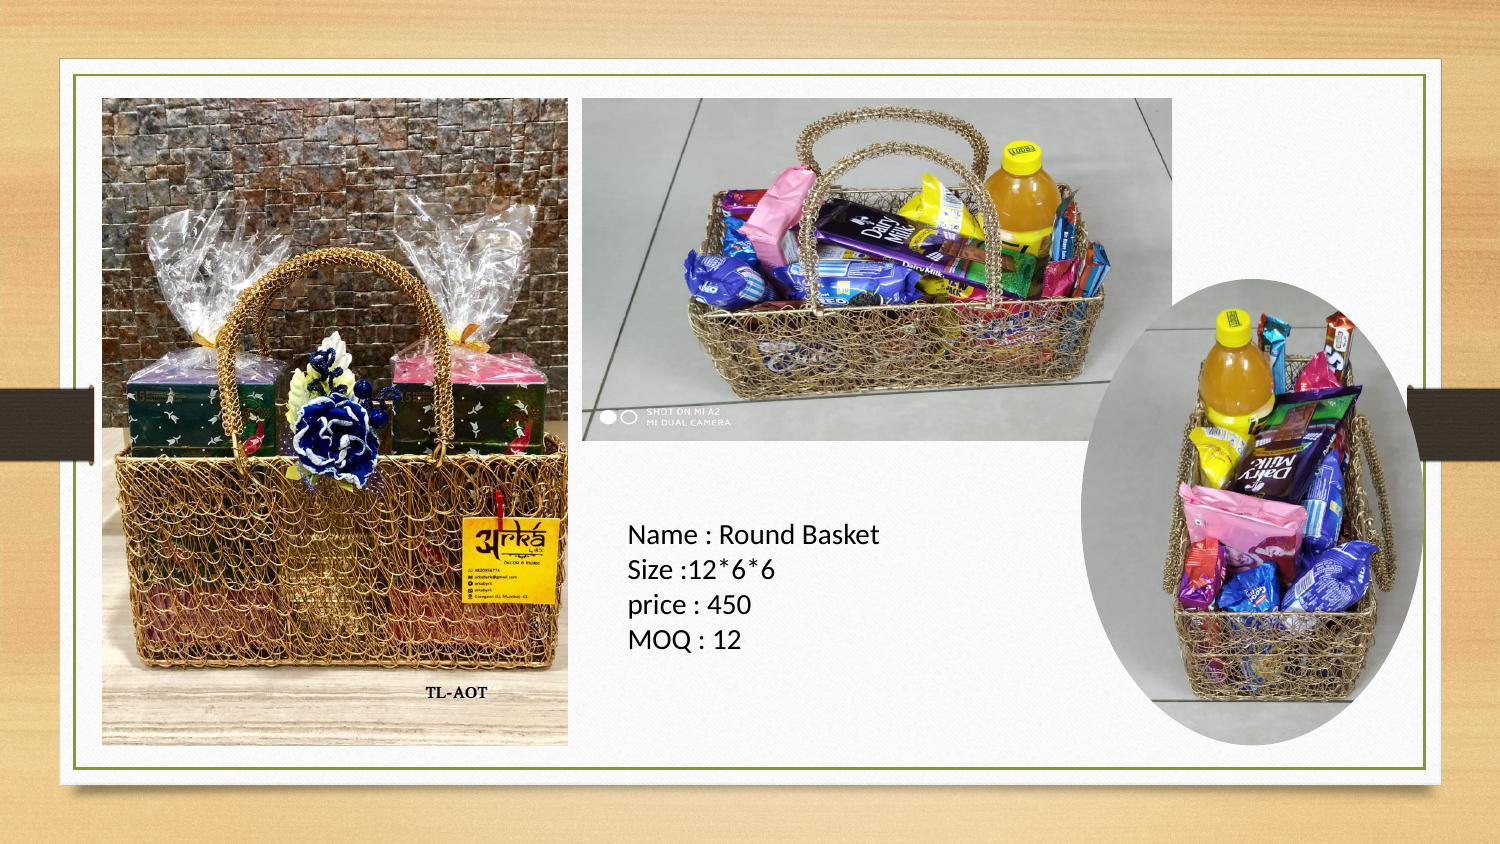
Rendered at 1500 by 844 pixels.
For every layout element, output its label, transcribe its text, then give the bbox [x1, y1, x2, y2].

text_box Name : Round Basket Size :12*6*6 price : 450 MOQ : 12 [612, 500, 1105, 844]
picture [0, 0, 1500, 844]
